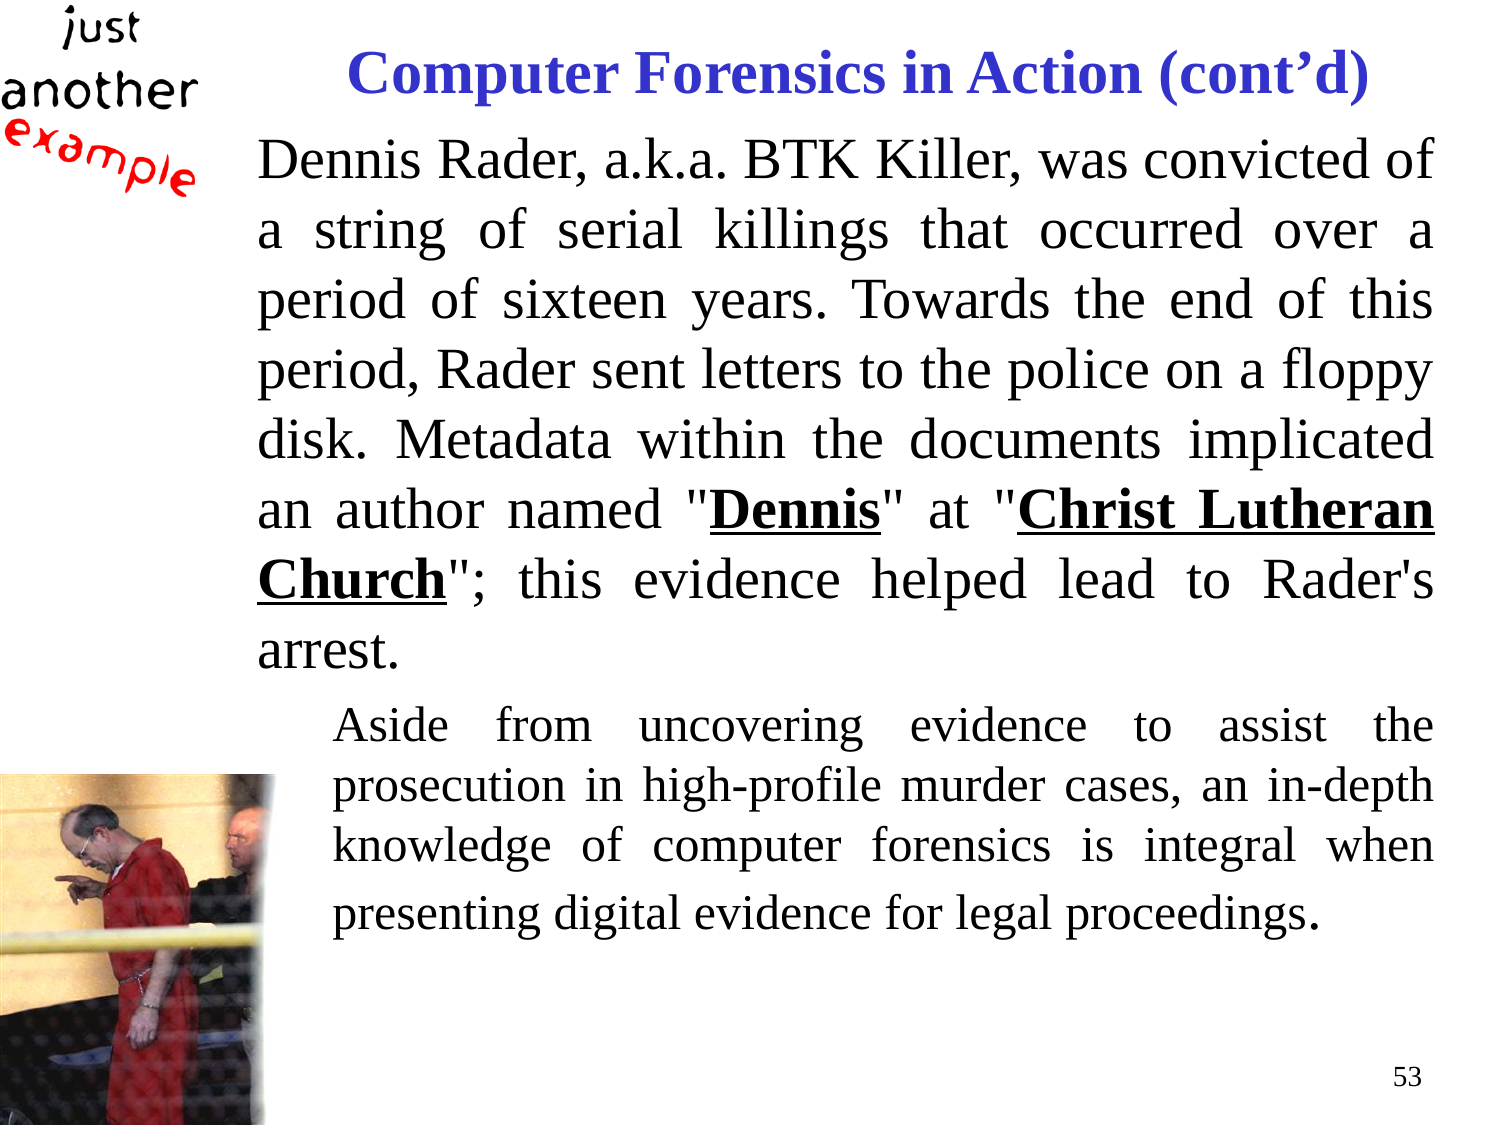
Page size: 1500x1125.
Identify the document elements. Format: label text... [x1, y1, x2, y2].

text_box Dennis Rader, a.k.a. BTK Killer, was convicted of a string of serial killings that occurred over a period of sixteen years. Towards the end of this period, Rader sent letters to the police on a floppy disk. Metadata within the documents implicated an author named "Dennis" at "Christ Lutheran Church"; this evidence helped lead to Rader's arrest. Aside from uncovering evidence to assist the prosecution in high-profile murder cases, an in-depth knowledge of computer forensics is integral when presenting digital evidence for legal proceedings. [242, 138, 1450, 1050]
slide_number 53 [1311, 1050, 1438, 1125]
picture [0, 774, 277, 1125]
text_box Computer Forensics in Action (cont’d) [242, 0, 1475, 138]
picture [0, 1, 199, 201]
